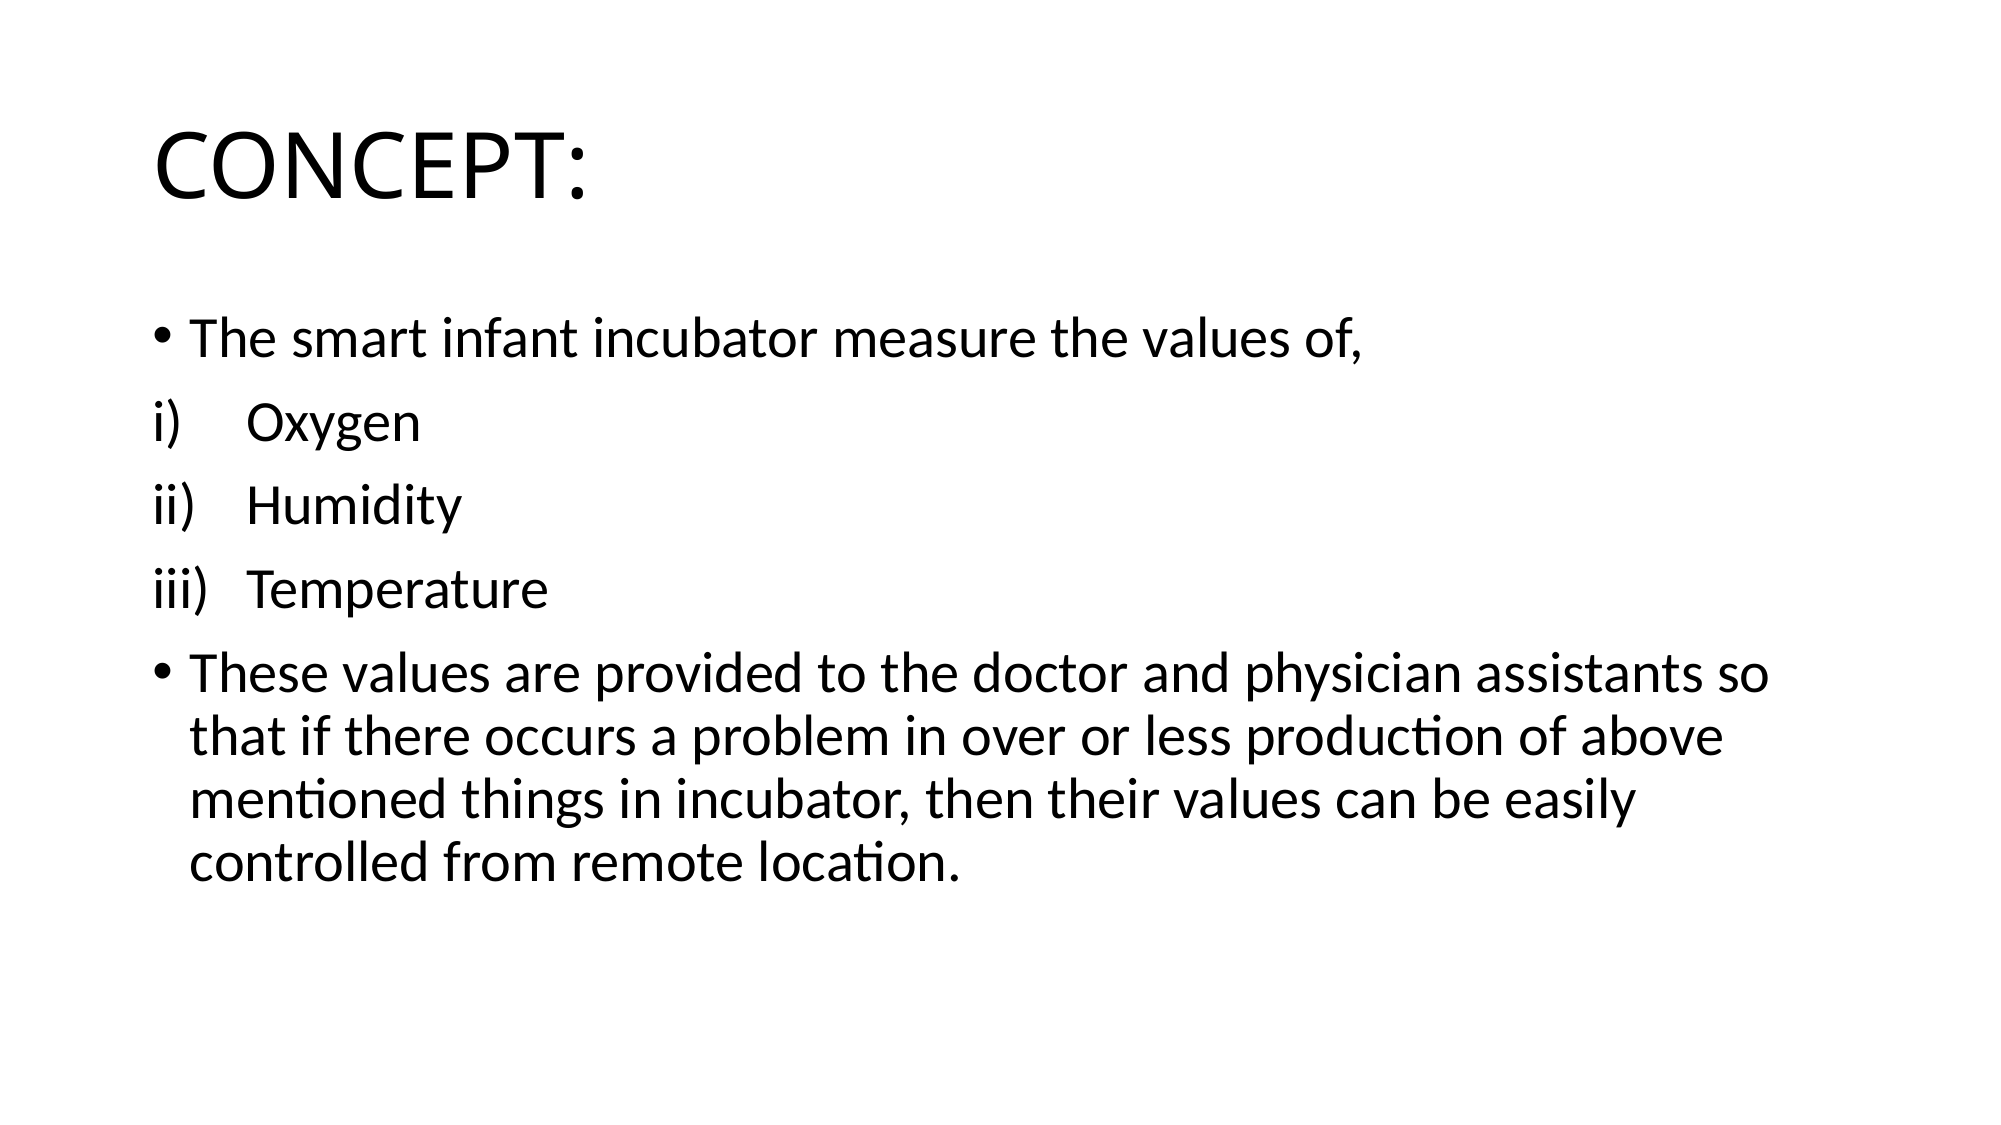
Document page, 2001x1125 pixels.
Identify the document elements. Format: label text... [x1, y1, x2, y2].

list The smart infant incubator measure the values of, Oxygen Humidity Temperature These values are provided to the doctor and physician assistants so that if there occurs a problem in over or less production of above mentioned things in incubator, then their values can be easily controlled from remote location. [137, 299, 1863, 1014]
title CONCEPT: [137, 59, 1863, 278]
